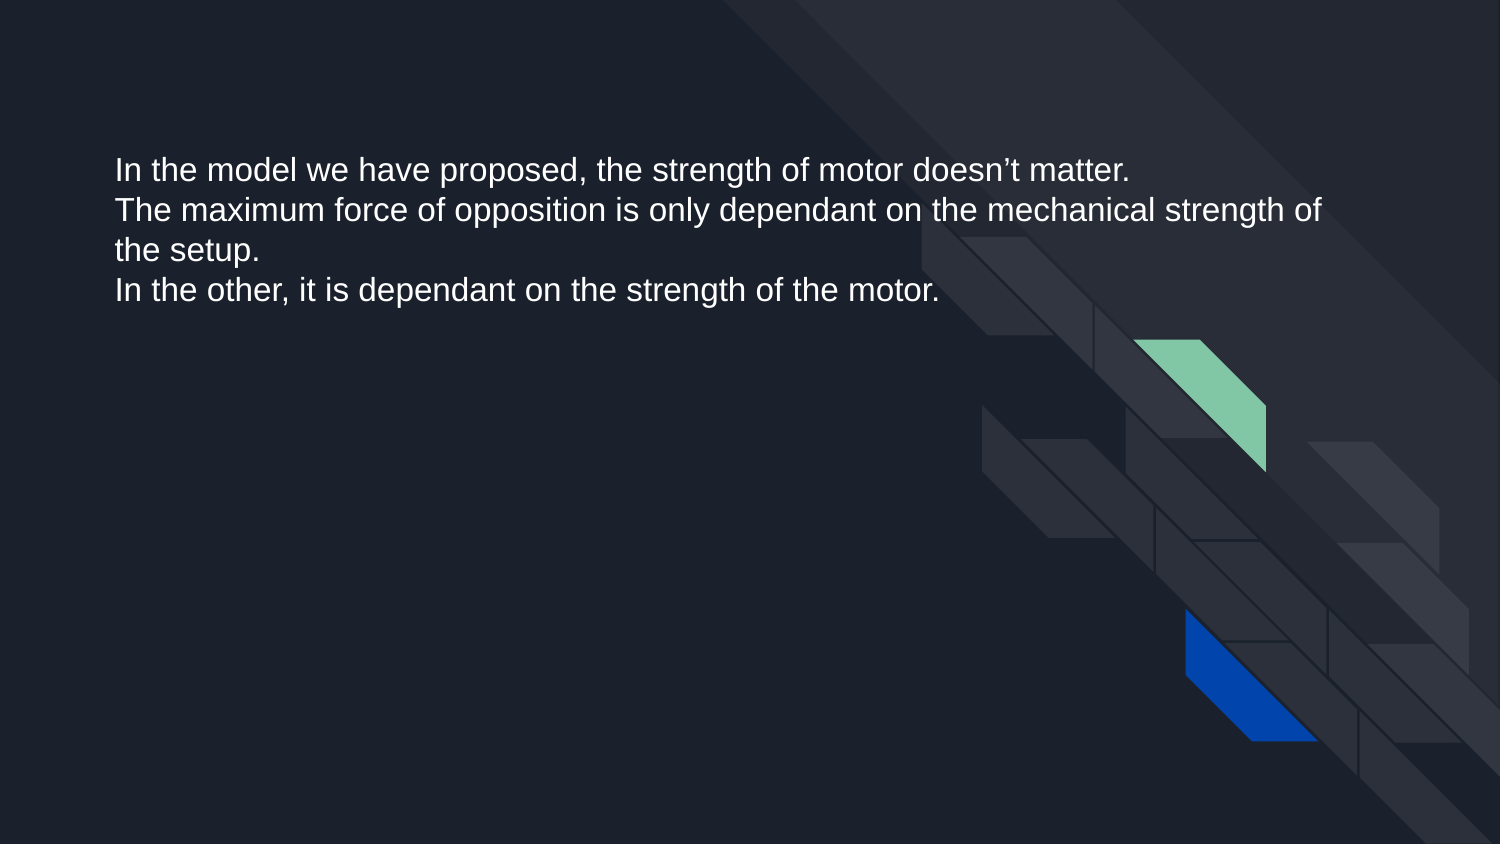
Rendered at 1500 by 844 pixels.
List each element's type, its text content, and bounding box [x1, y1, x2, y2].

text_box In the model we have proposed, the strength of motor doesn’t matter. The maximum force of opposition is only dependant on the mechanical strength of the setup. In the other, it is dependant on the strength of the motor. [99, 106, 1375, 356]
